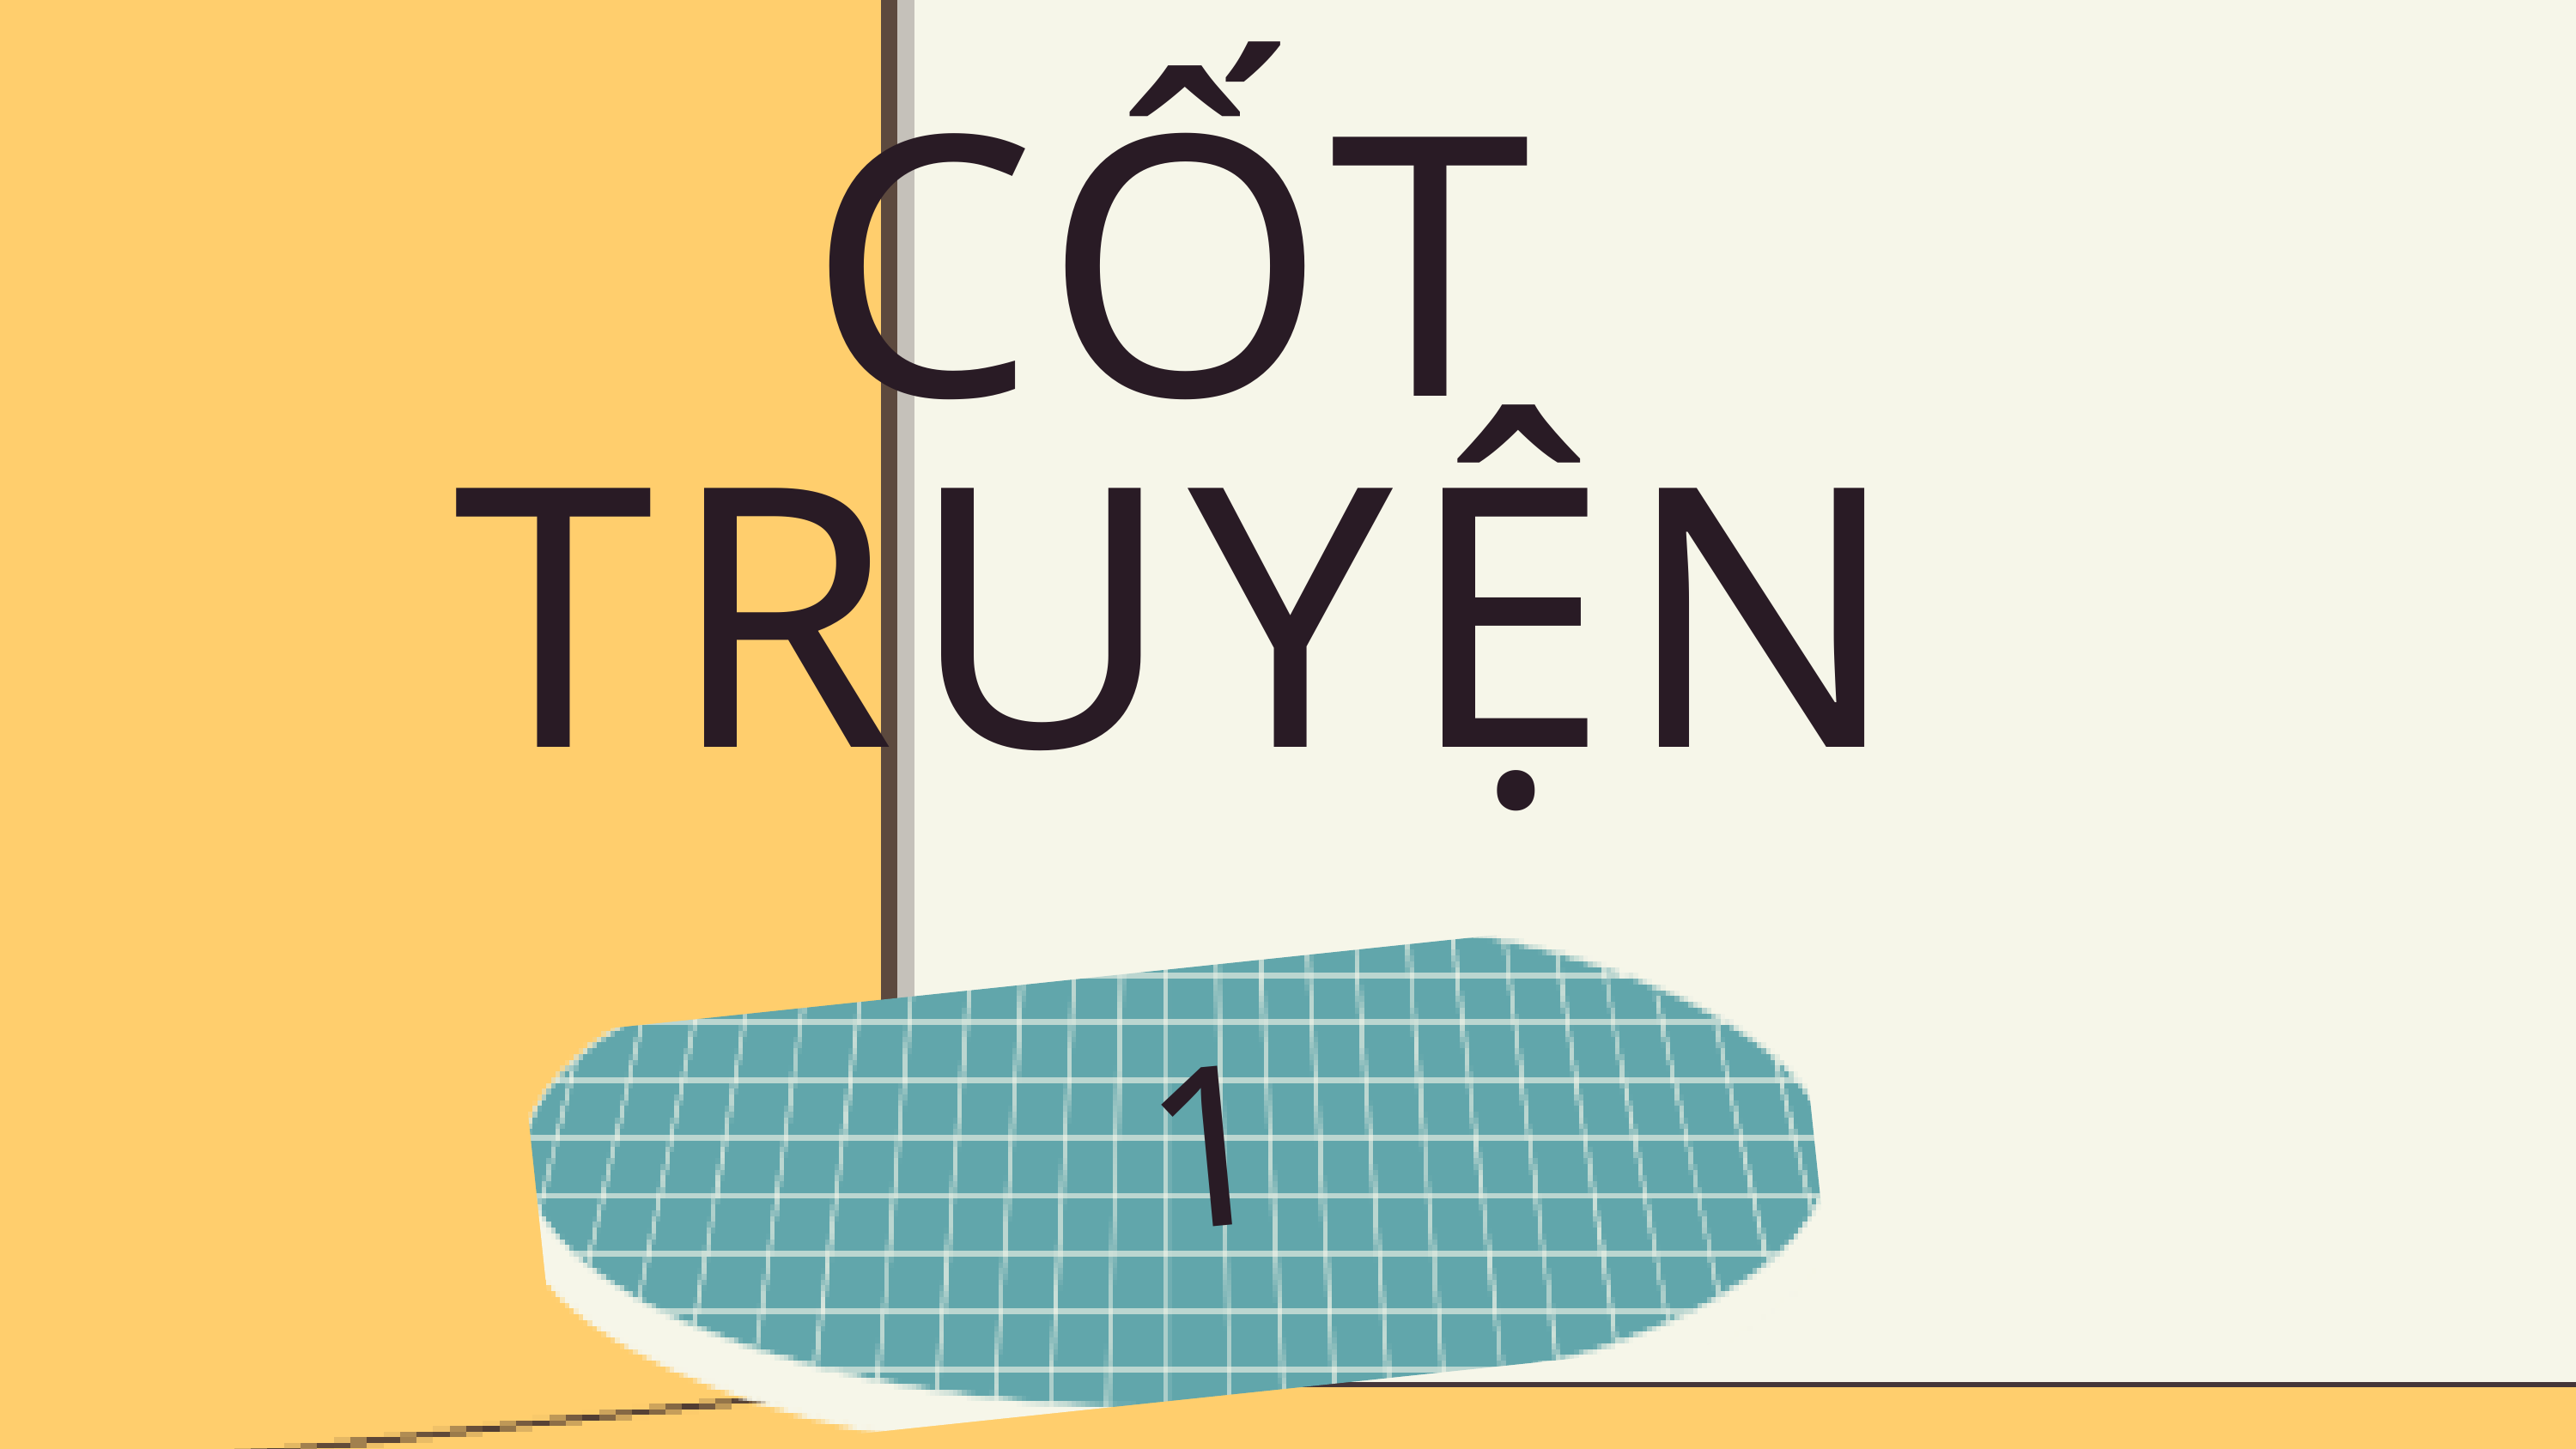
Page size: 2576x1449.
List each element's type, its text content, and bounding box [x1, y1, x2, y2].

text_box CỐT TRUYỆN [108, 116, 2246, 821]
text_box [551, 1214, 1835, 1449]
text_box 1 [523, 997, 1833, 1337]
text_box [519, 904, 1800, 1119]
text_box [0, 0, 2576, 1449]
